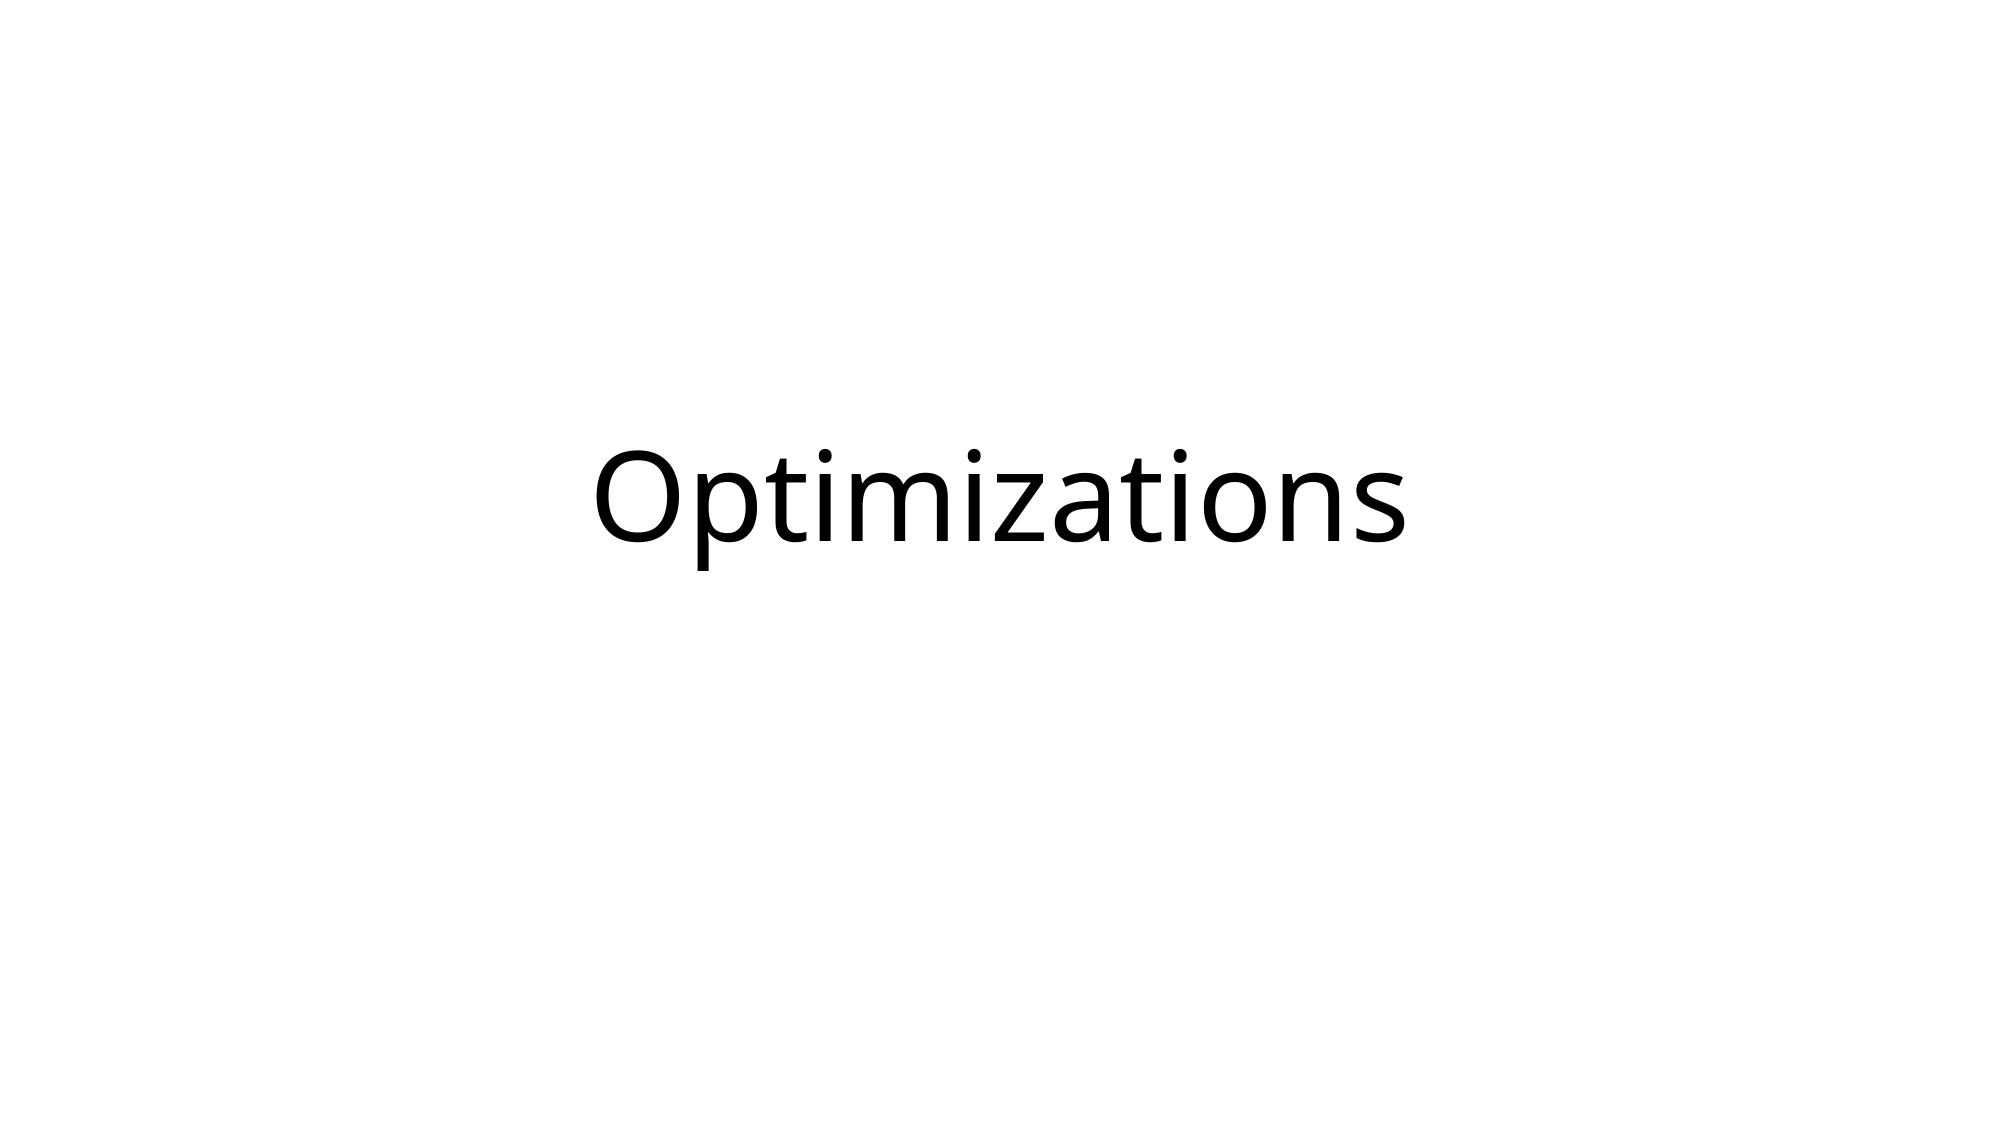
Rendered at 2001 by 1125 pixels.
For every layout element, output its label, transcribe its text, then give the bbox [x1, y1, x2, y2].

title Optimizations [249, 184, 1750, 576]
